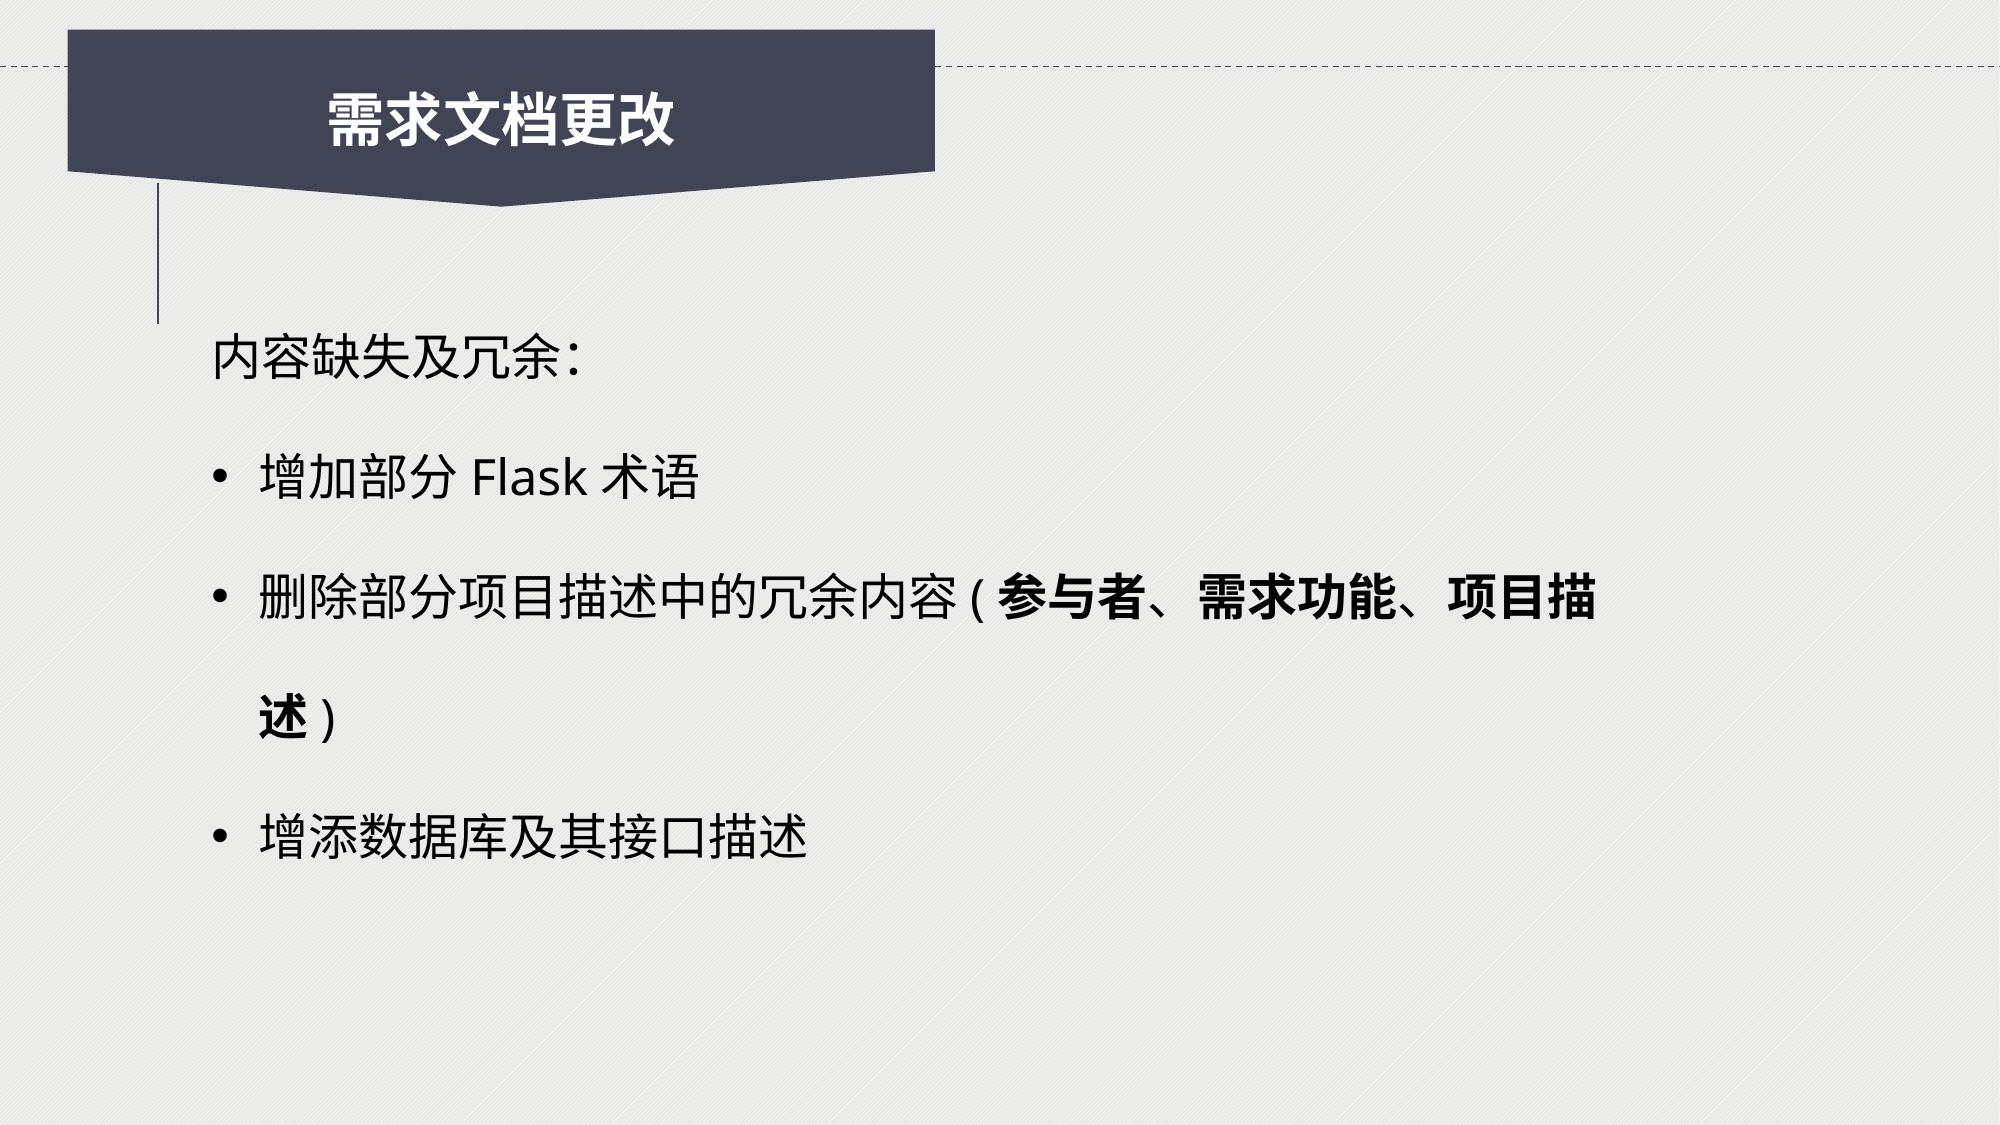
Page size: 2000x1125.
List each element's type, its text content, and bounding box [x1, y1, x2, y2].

text_box 内容缺失及冗余： 增加部分Flask术语 删除部分项目描述中的冗余内容(参与者、需求功能、项目描述) 增添数据库及其接口描述 [196, 258, 1662, 1038]
text_box [65, 27, 937, 65]
text_box 需求文档更改 [311, 78, 691, 161]
text_box [65, 78, 937, 209]
